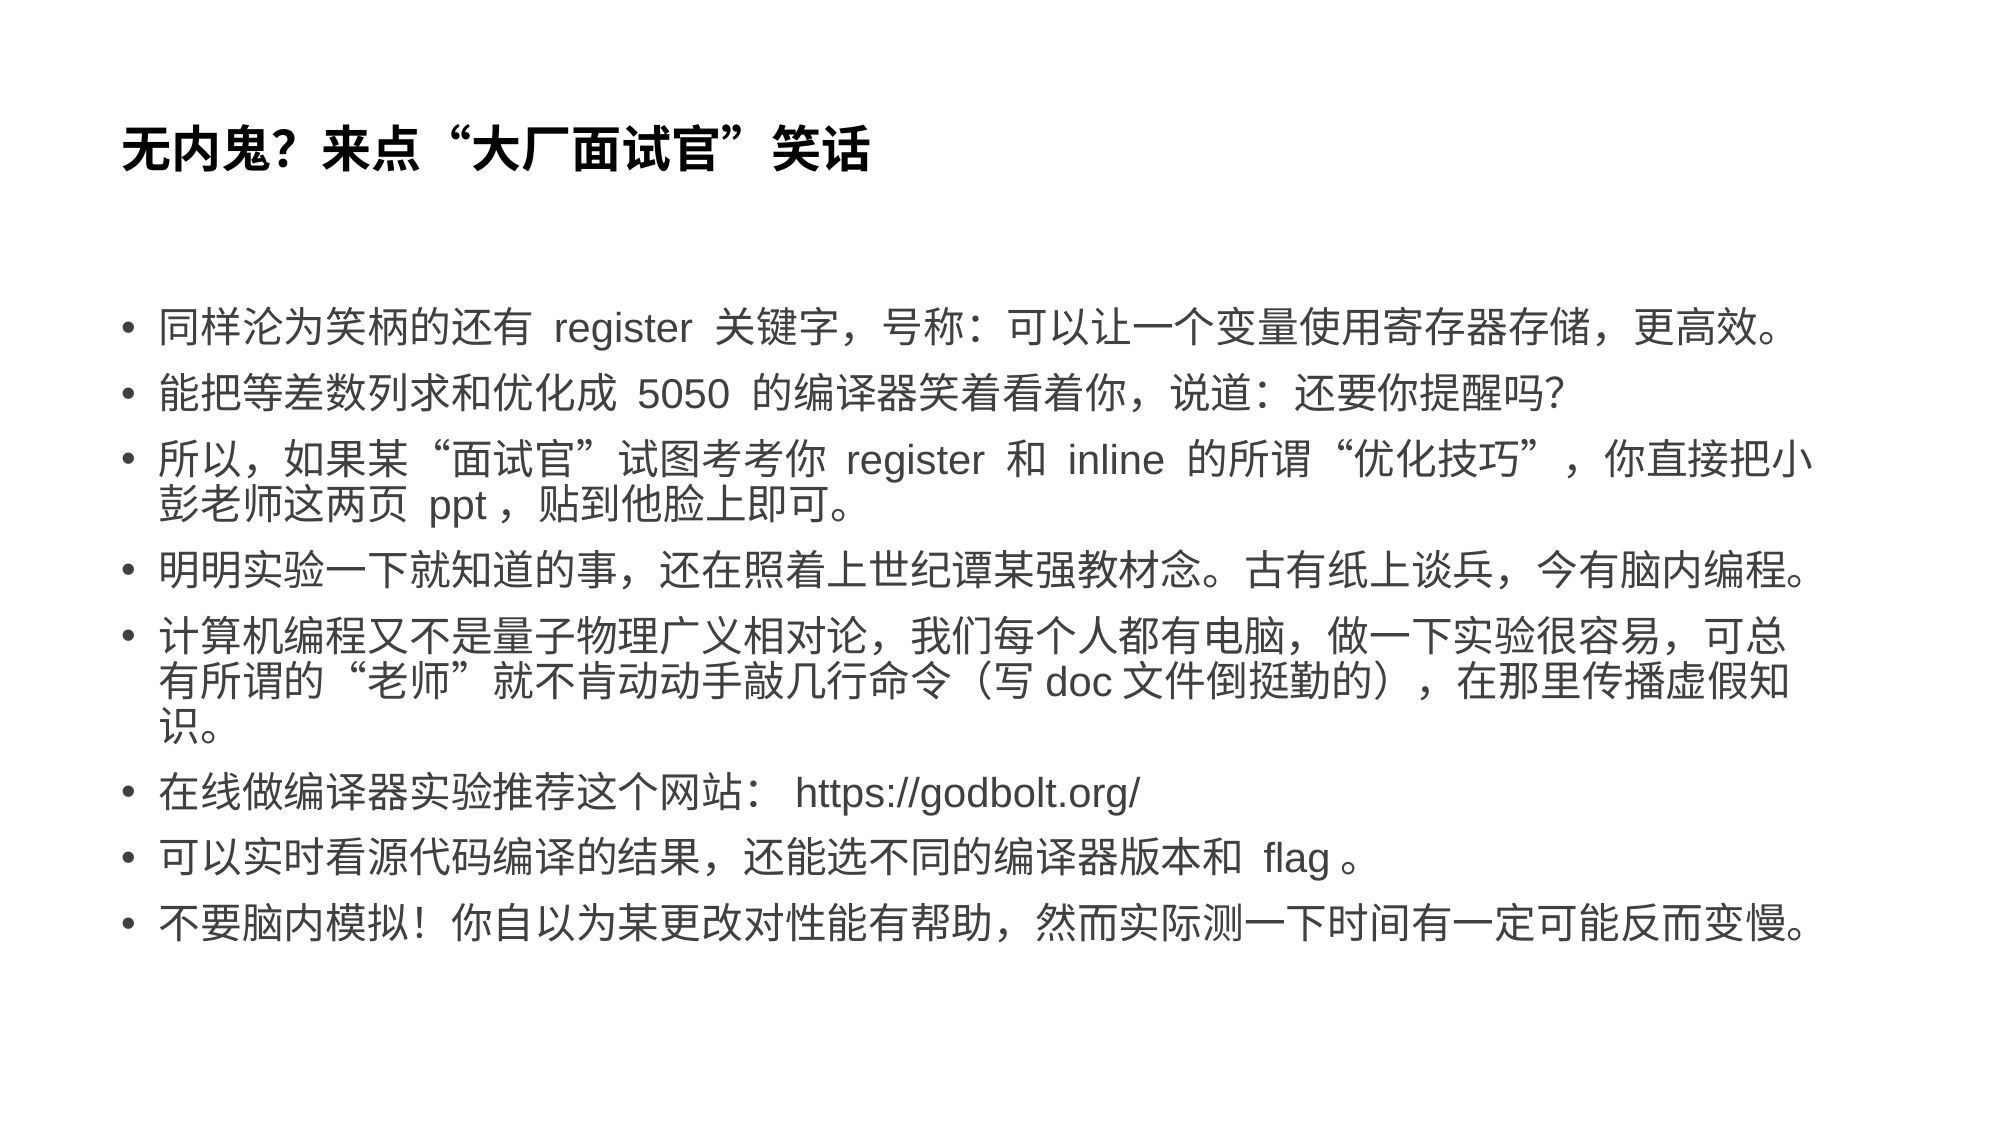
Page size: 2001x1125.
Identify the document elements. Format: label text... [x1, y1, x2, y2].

list 同样沦为笑柄的还有 register 关键字，号称：可以让一个变量使用寄存器存储，更高效。 能把等差数列求和优化成 5050 的编译器笑着看着你，说道：还要你提醒吗？ 所以，如果某“面试官”试图考考你 register 和 inline 的所谓“优化技巧”，你直接把小彭老师这两页 ppt，贴到他脸上即可。 明明实验一下就知道的事，还在照着上世纪谭某强教材念。古有纸上谈兵，今有脑内编程。 计算机编程又不是量子物理广义相对论，我们每个人都有电脑，做一下实验很容易，可总有所谓的“老师”就不肯动动手敲几行命令（写doc文件倒挺勤的），在那里传播虚假知识。 在线做编译器实验推荐这个网站：https://godbolt.org/ 可以实时看源代码编译的结果，还能选不同的编译器版本和 flag。 不要脑内模拟！你自以为某更改对性能有帮助，然而实际测一下时间有一定可能反而变慢。 [106, 299, 1832, 1014]
title 无内鬼？来点“大厂面试官”笑话 [106, 42, 1832, 260]
